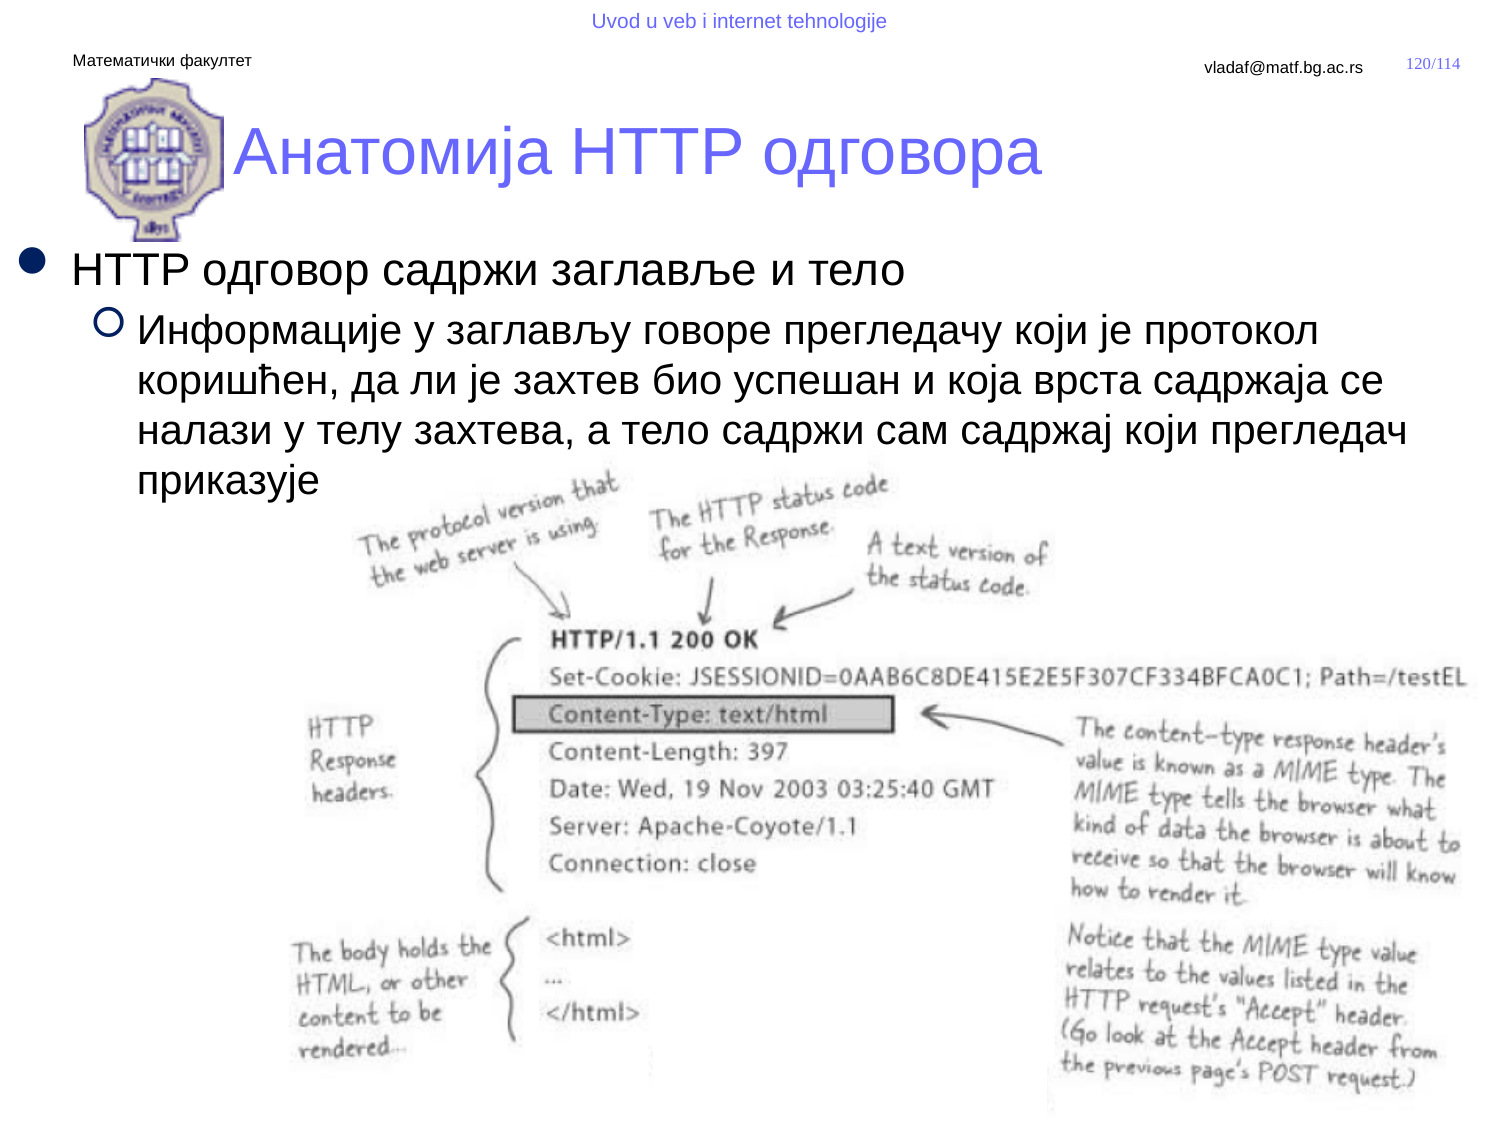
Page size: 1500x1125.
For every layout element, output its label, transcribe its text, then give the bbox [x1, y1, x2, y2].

title Анатомија HTTP одговора [218, 54, 1483, 231]
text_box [229, 420, 1493, 1121]
picture [84, 78, 218, 231]
list HTTP одговор садржи заглавље и тело Информације у заглављу говоре прегледачу који је протокол коришћен, да ли је захтев био успешан и која врста садржаја се налази у телу захтева, а тело садржи сам садржај који прегледач приказује [0, 231, 1483, 588]
